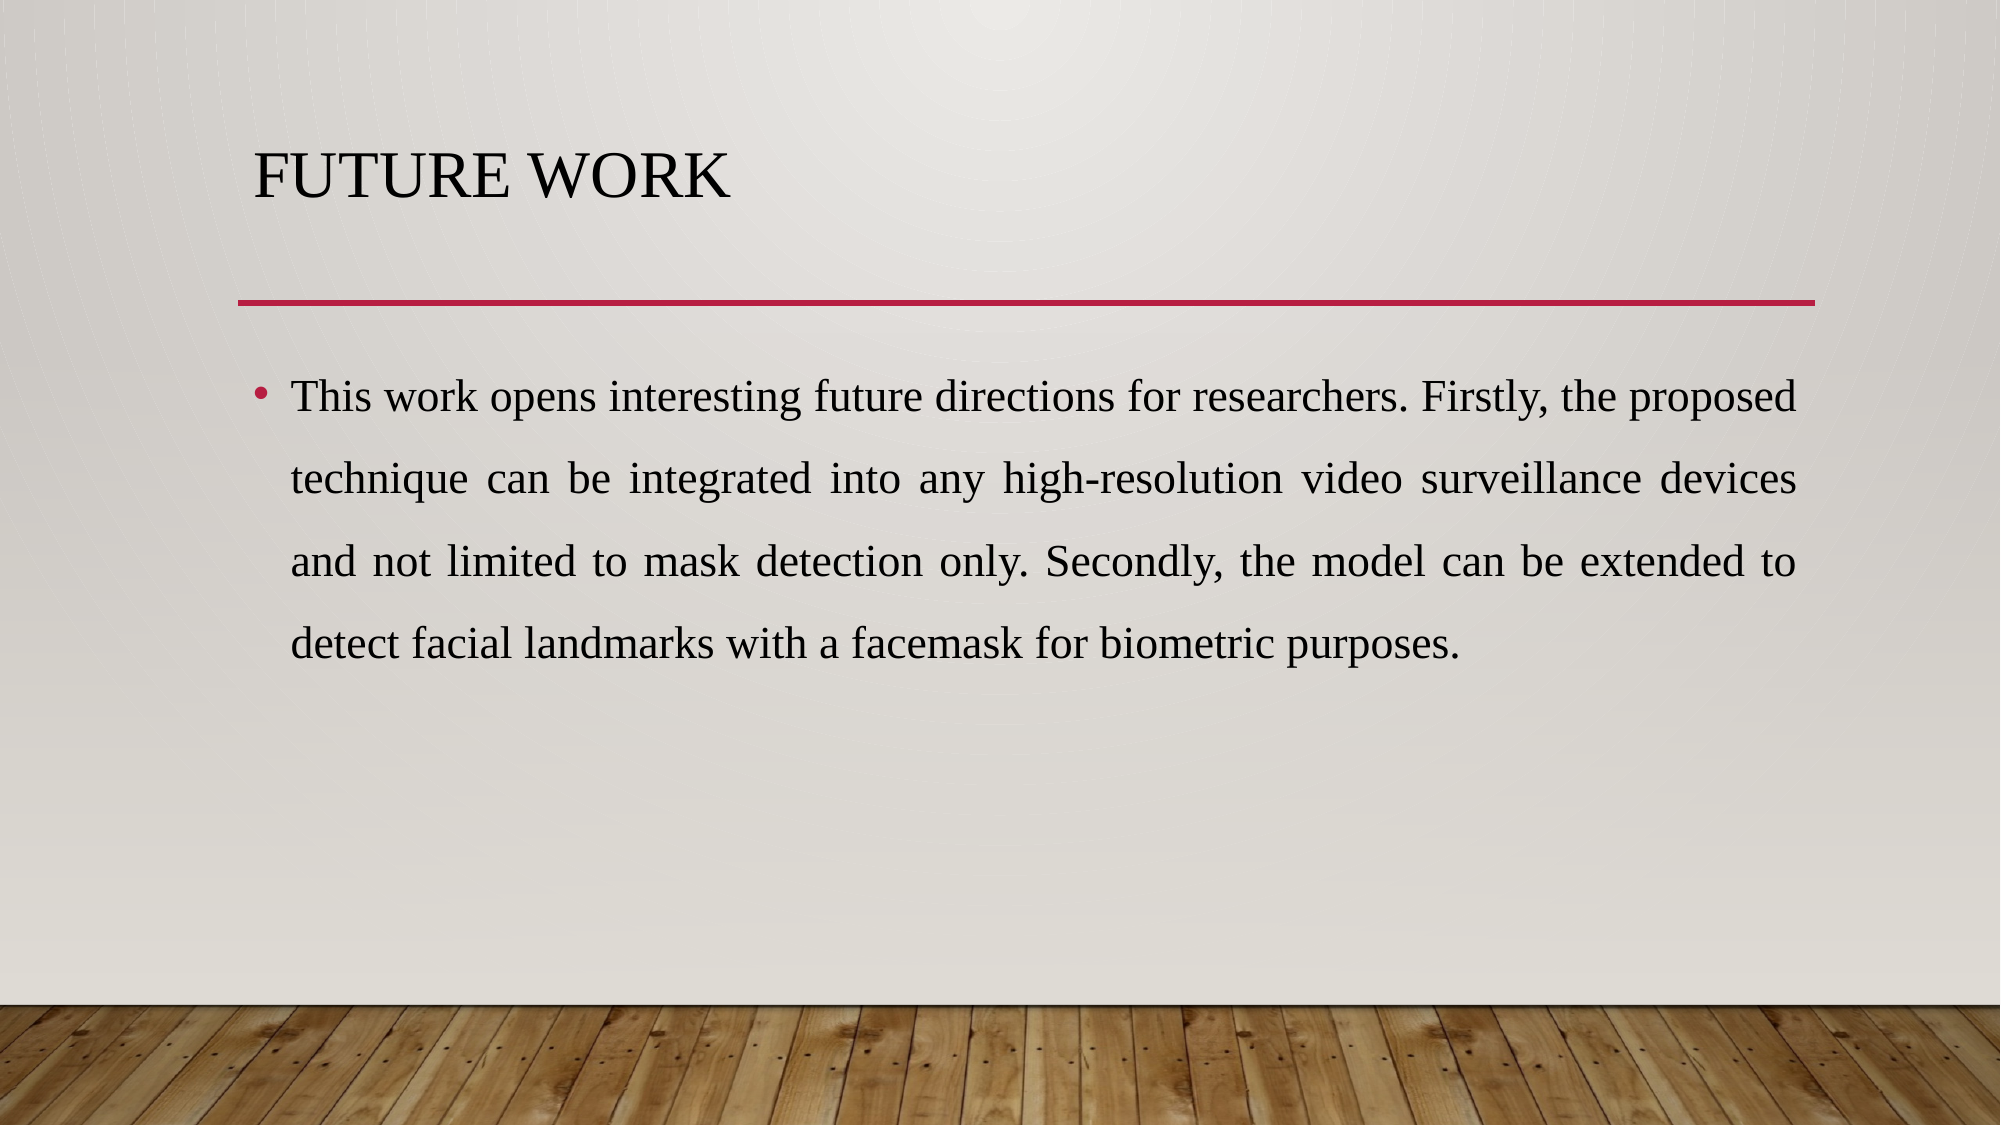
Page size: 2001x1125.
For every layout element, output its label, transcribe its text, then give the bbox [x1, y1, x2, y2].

picture [0, 1005, 2000, 1125]
list This work opens interesting future directions for researchers. Firstly, the proposed technique can be integrated into any high-resolution video surveillance devices and not limited to mask detection only. Secondly, the model can be extended to detect facial landmarks with a facemask for biometric purposes. [238, 330, 1814, 897]
title Future work [238, 131, 1814, 305]
